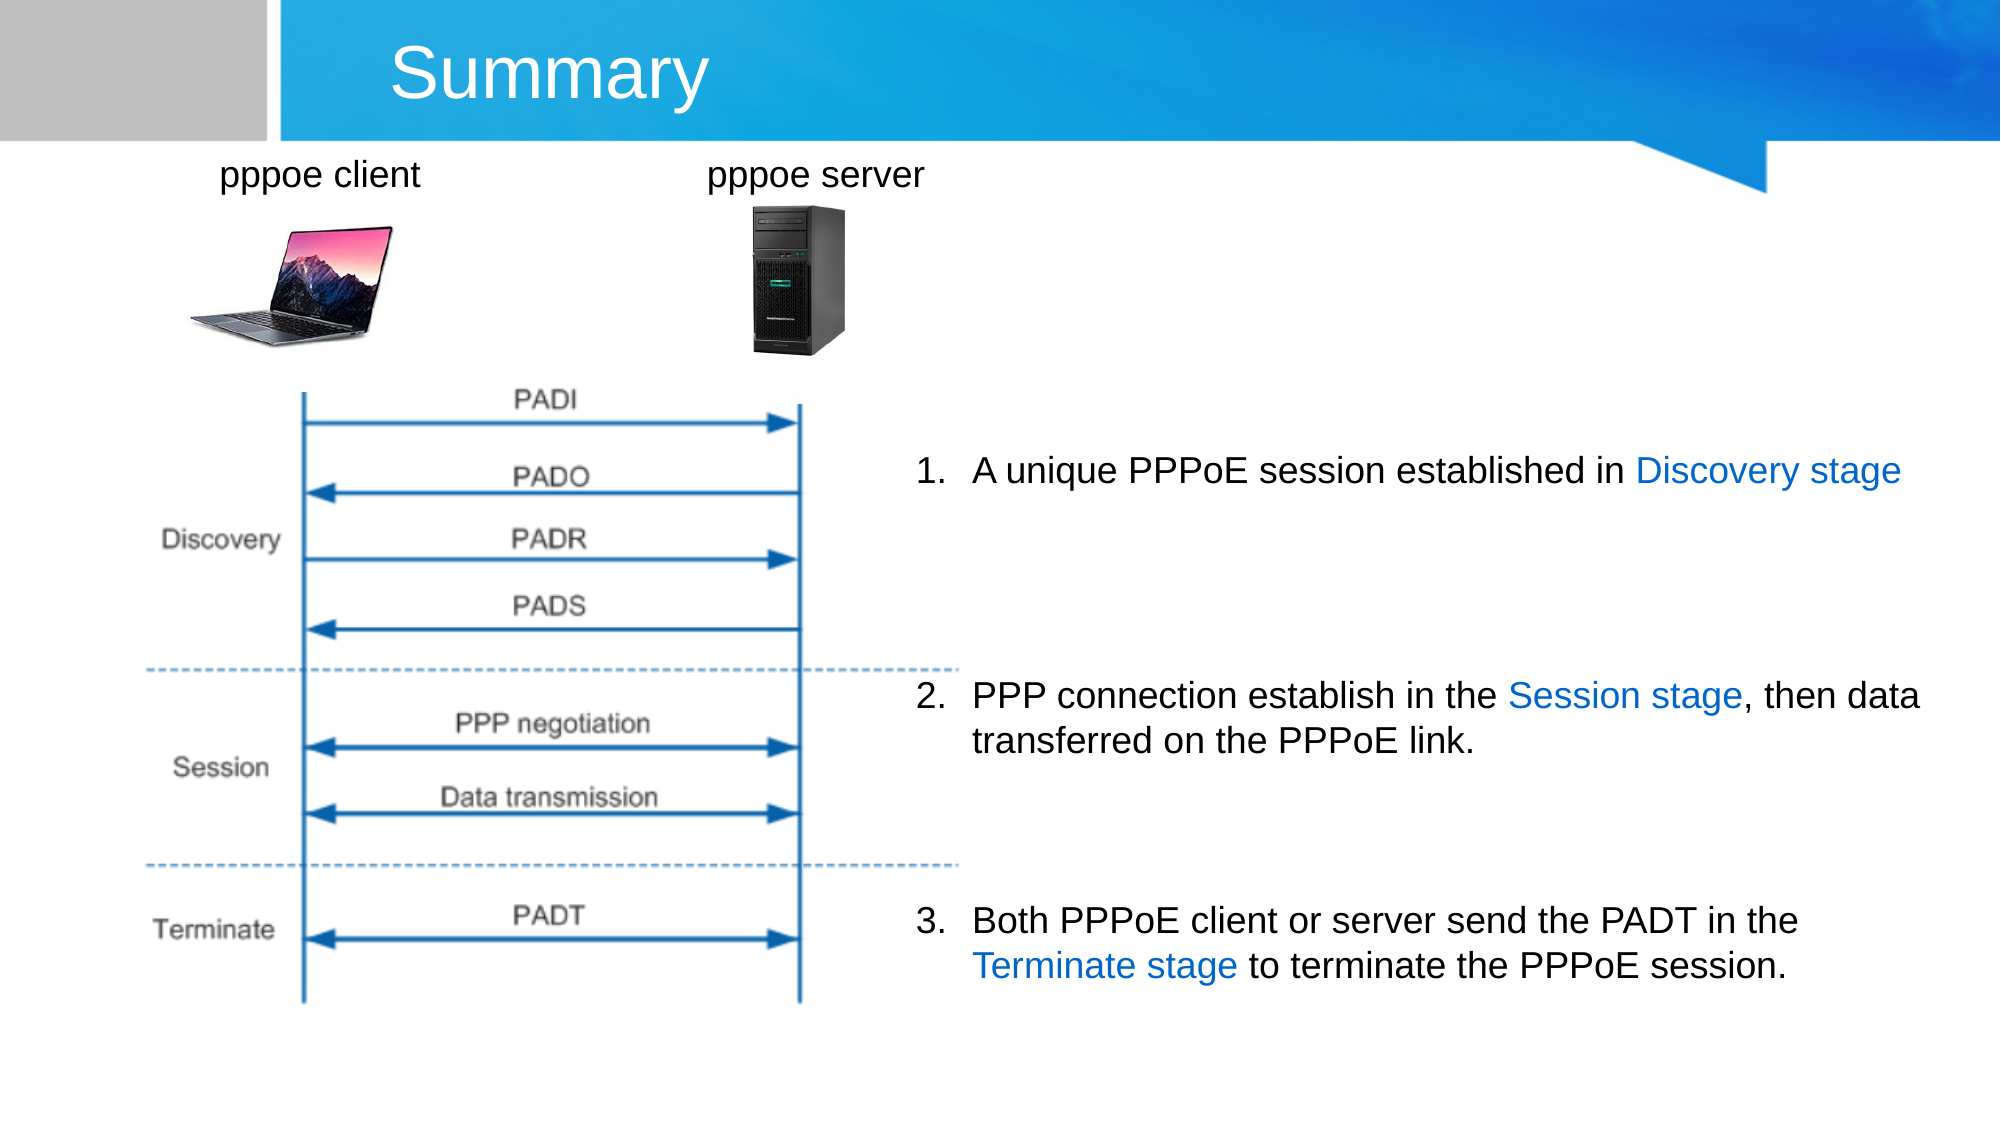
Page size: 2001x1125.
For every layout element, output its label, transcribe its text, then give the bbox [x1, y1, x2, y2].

text_box A unique PPPoE session established in Discovery stage PPP connection establish in the Session stage, then data transferred on the PPPoE link. Both PPPoE client or server send the PADT in the Terminate stage to terminate the PPPoE session. [901, 439, 1986, 1039]
picture [0, 0, 2000, 1125]
text_box pppoe client [204, 142, 490, 203]
title Summary [297, 20, 726, 117]
text_box pppoe server [692, 142, 1078, 203]
